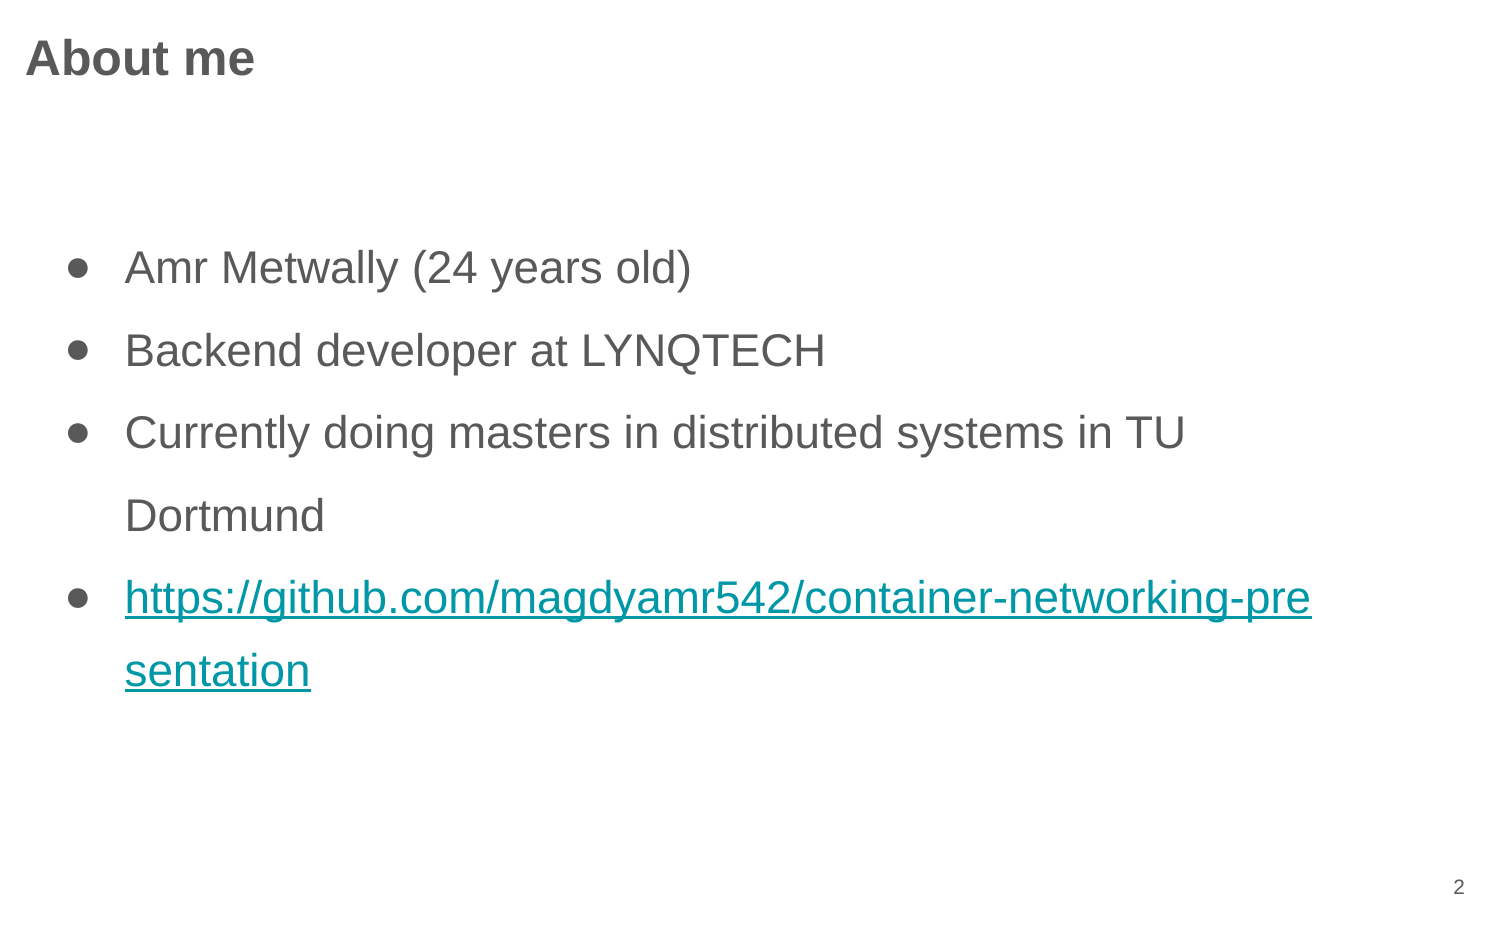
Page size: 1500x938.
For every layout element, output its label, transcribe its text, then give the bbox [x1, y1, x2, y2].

text_box Amr Metwally (24 years old) Backend developer at LYNQTECH Currently doing masters in distributed systems in TU Dortmund https://github.com/magdyamr542/container-networking-presentation [34, 195, 1329, 889]
slide_number ‹#› [1389, 849, 1480, 922]
text_box About me [10, 10, 932, 138]
